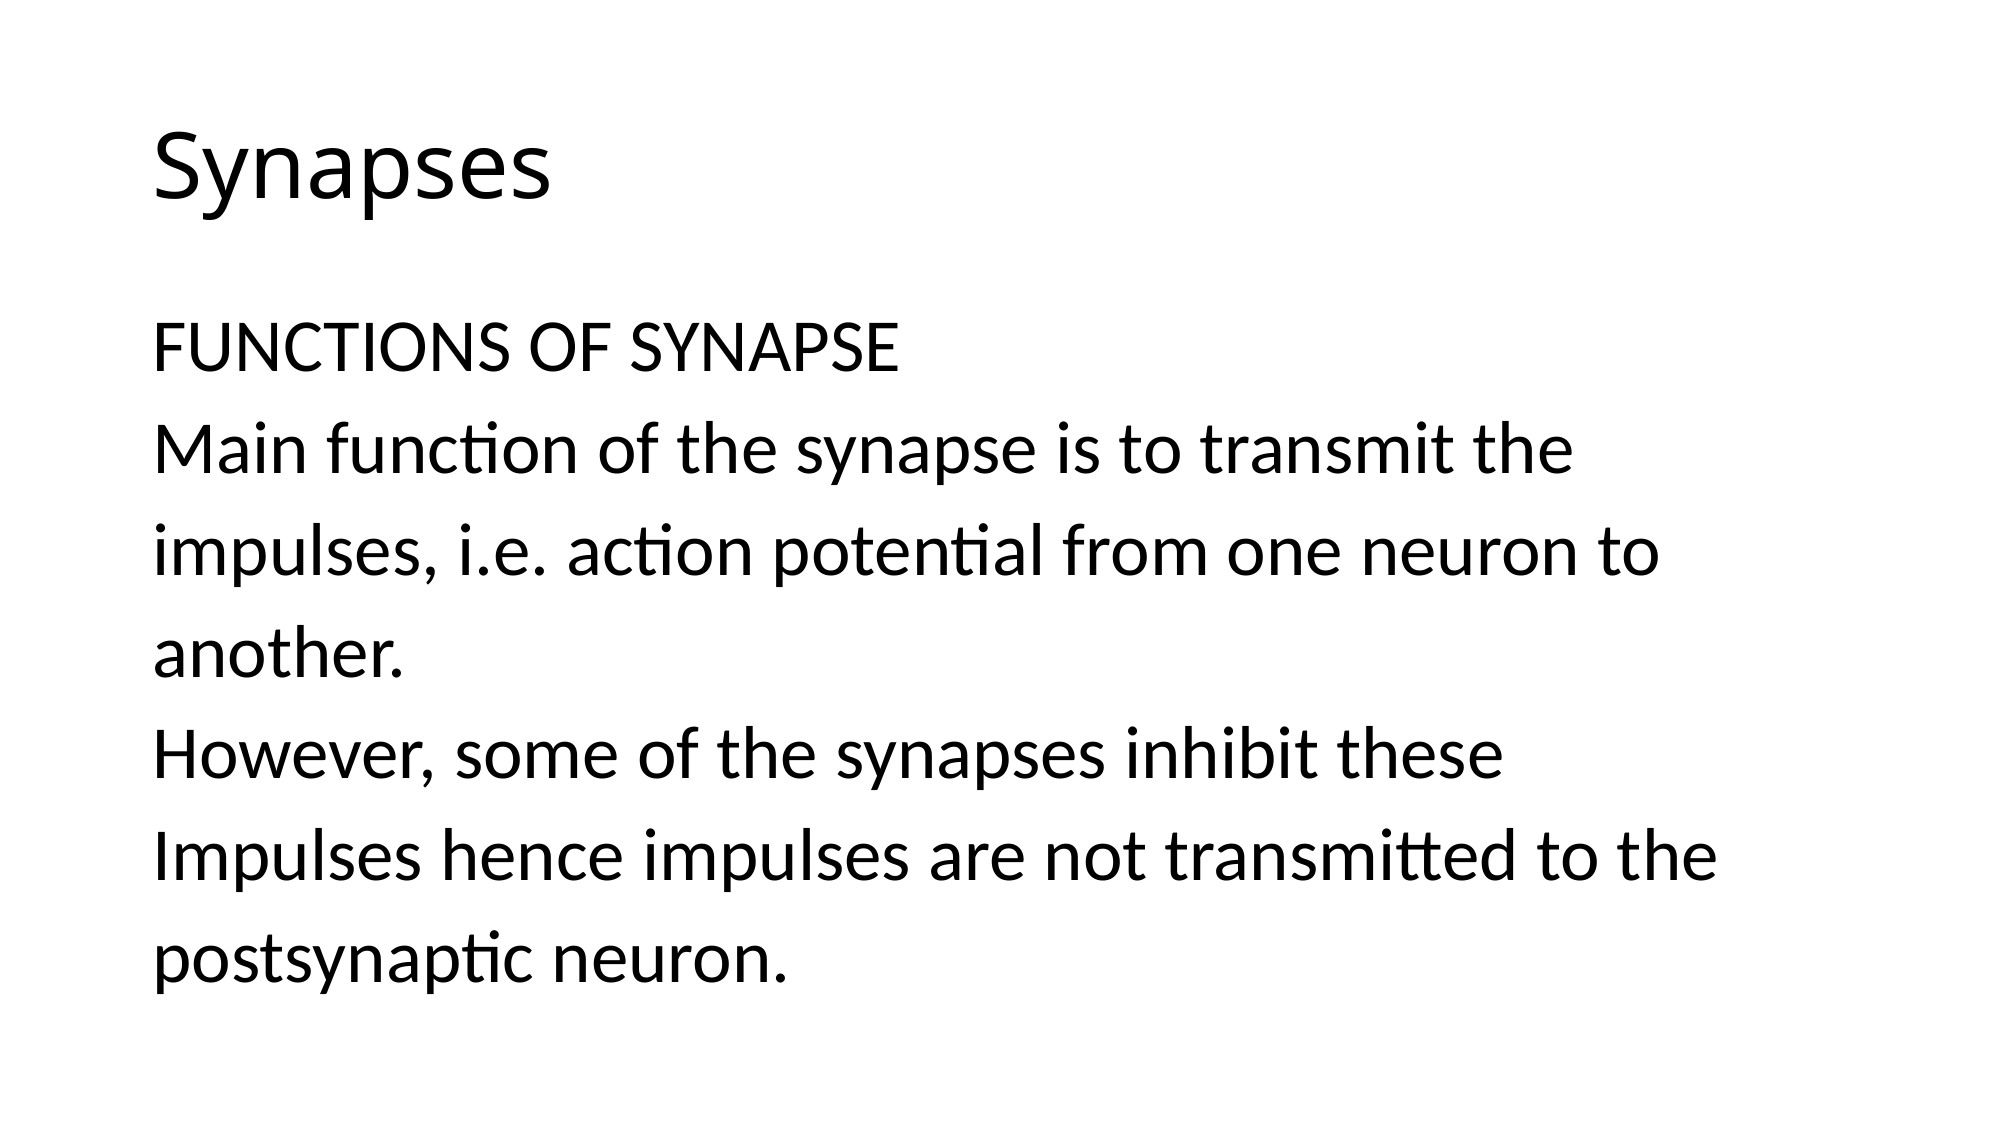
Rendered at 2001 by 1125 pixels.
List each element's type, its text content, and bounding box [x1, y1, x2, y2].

title Synapses [137, 59, 1863, 278]
list FUNCTIONS OF SYNAPSE Main function of the synapse is to transmit the impulses, i.e. action potential from one neuron to another. However, some of the synapses inhibit these Impulses hence impulses are not transmitted to the postsynaptic neuron. [137, 299, 1863, 1014]
